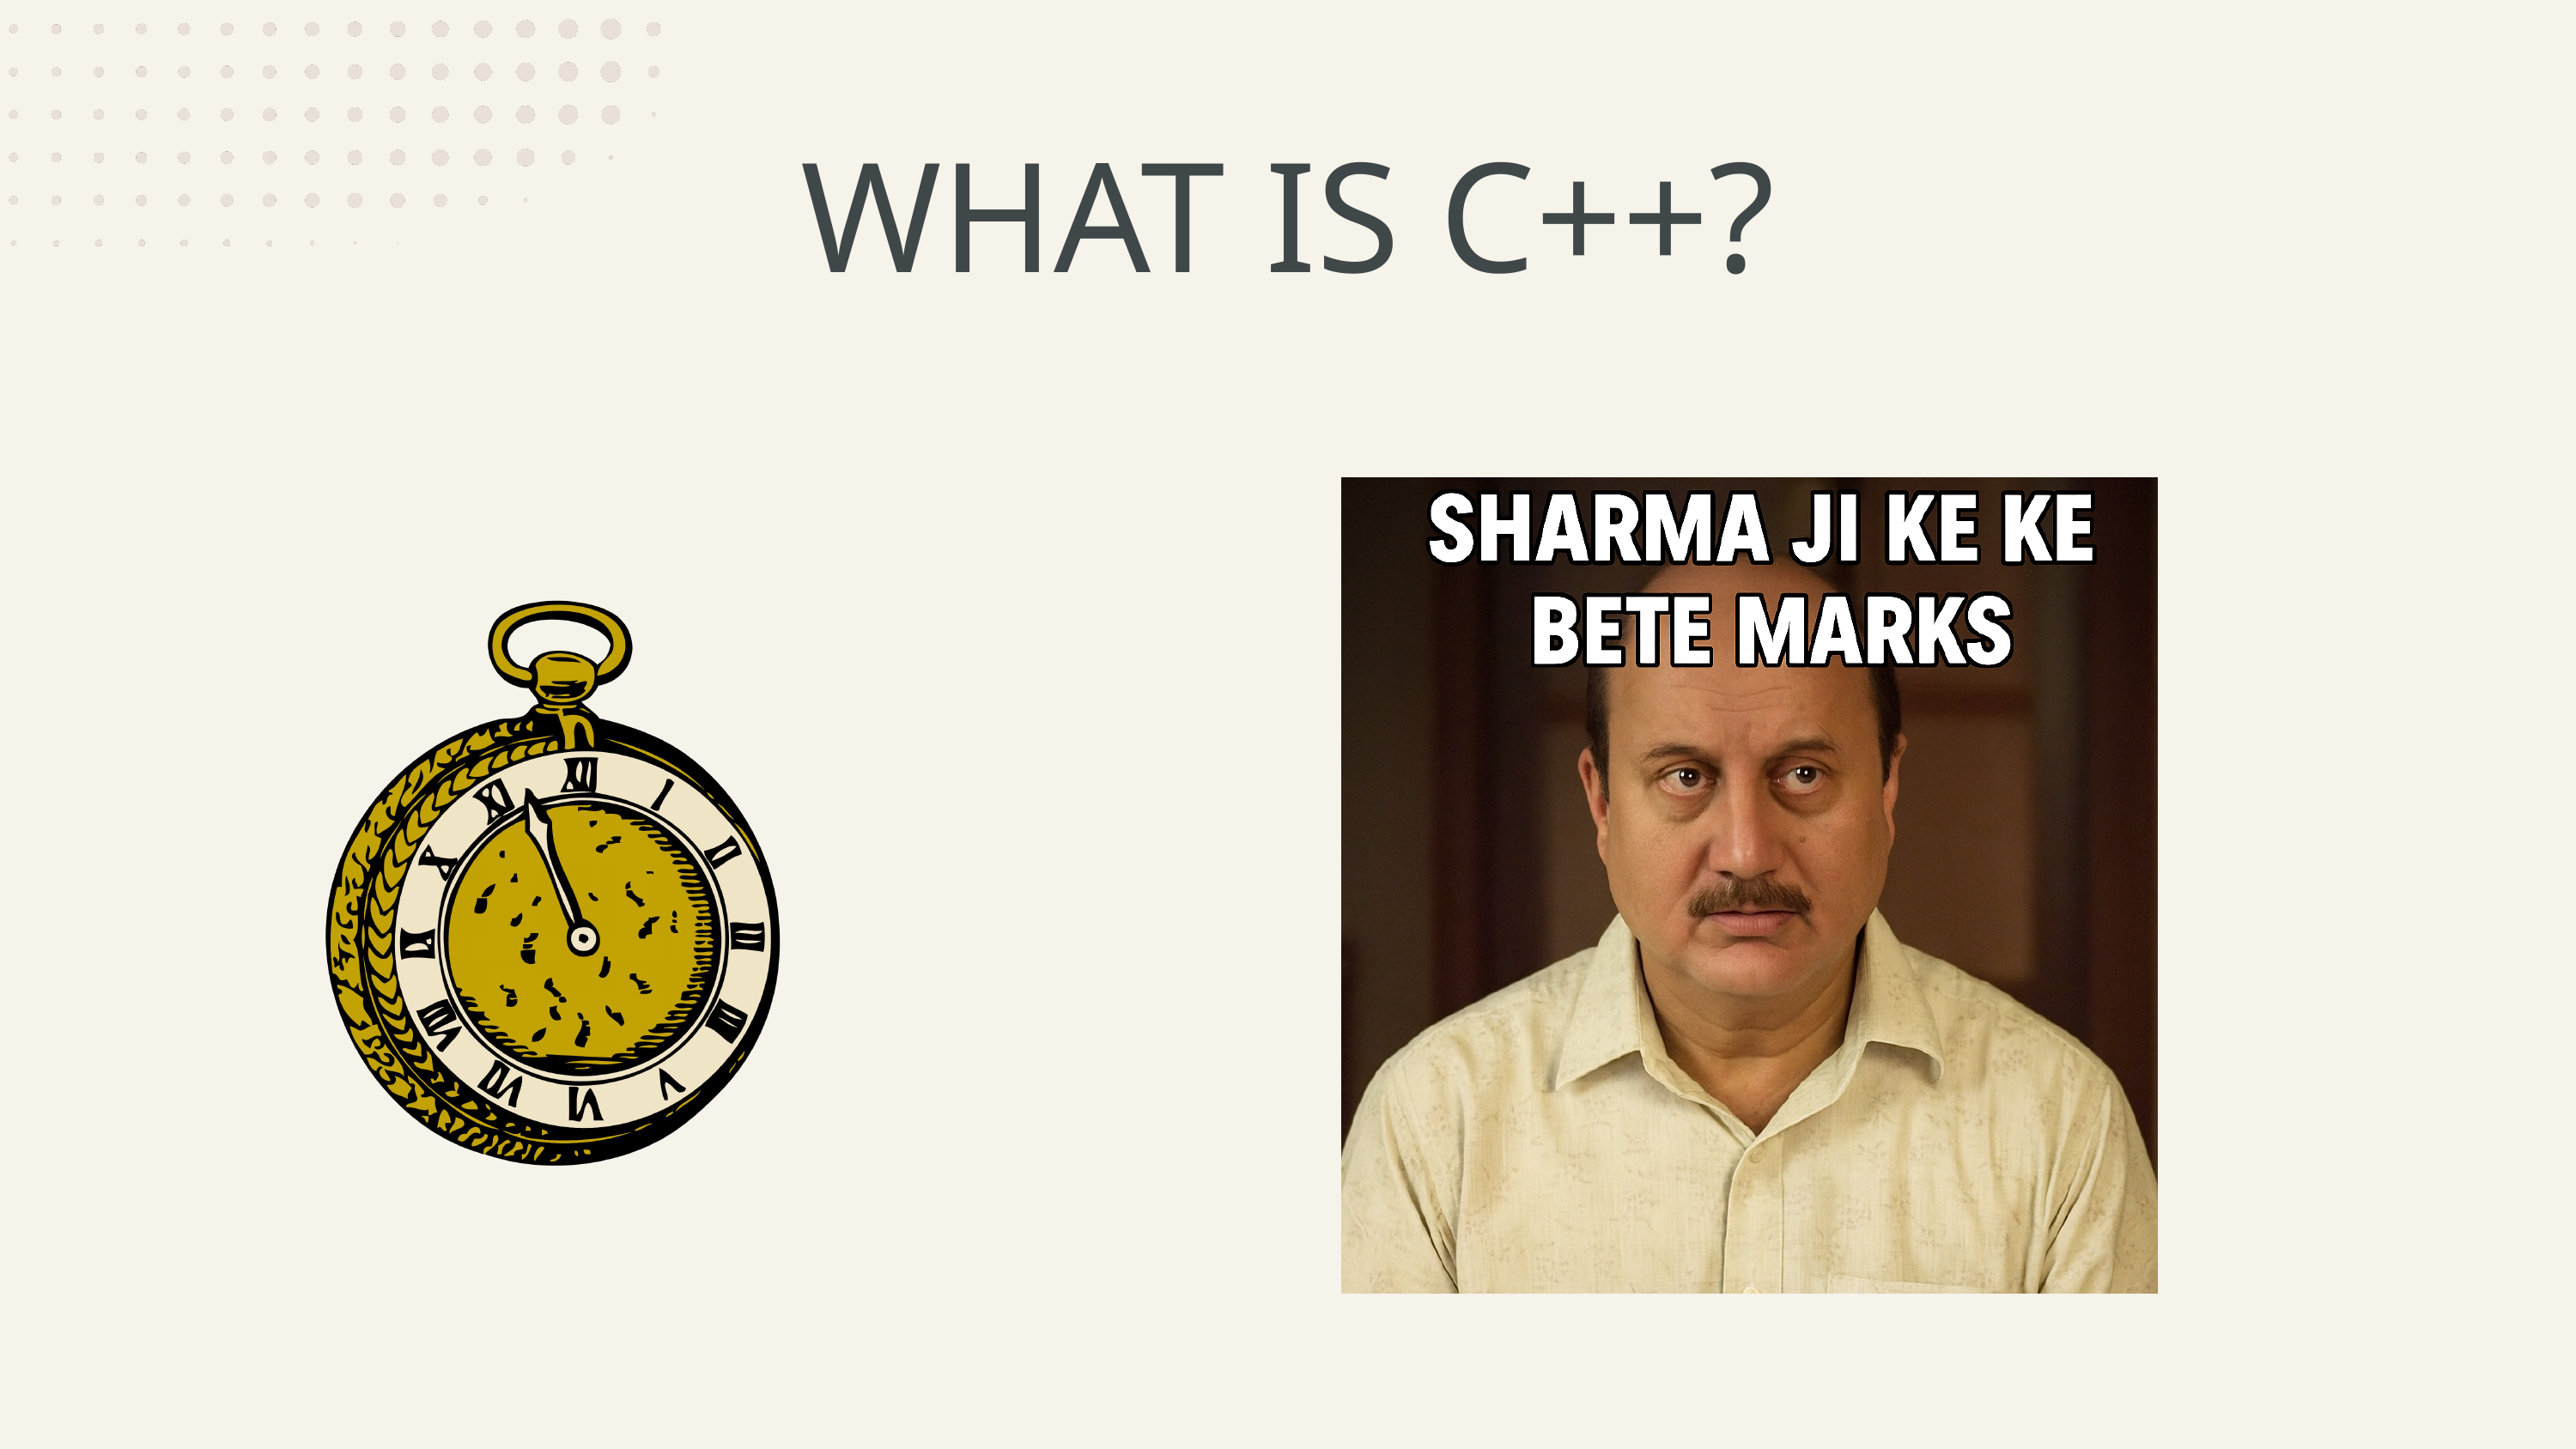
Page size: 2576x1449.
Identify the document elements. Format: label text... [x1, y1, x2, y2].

text_box [311, 595, 811, 1175]
text_box WHAT IS C++? [359, 90, 2216, 304]
picture [1341, 476, 2158, 1294]
text_box [0, 0, 660, 246]
